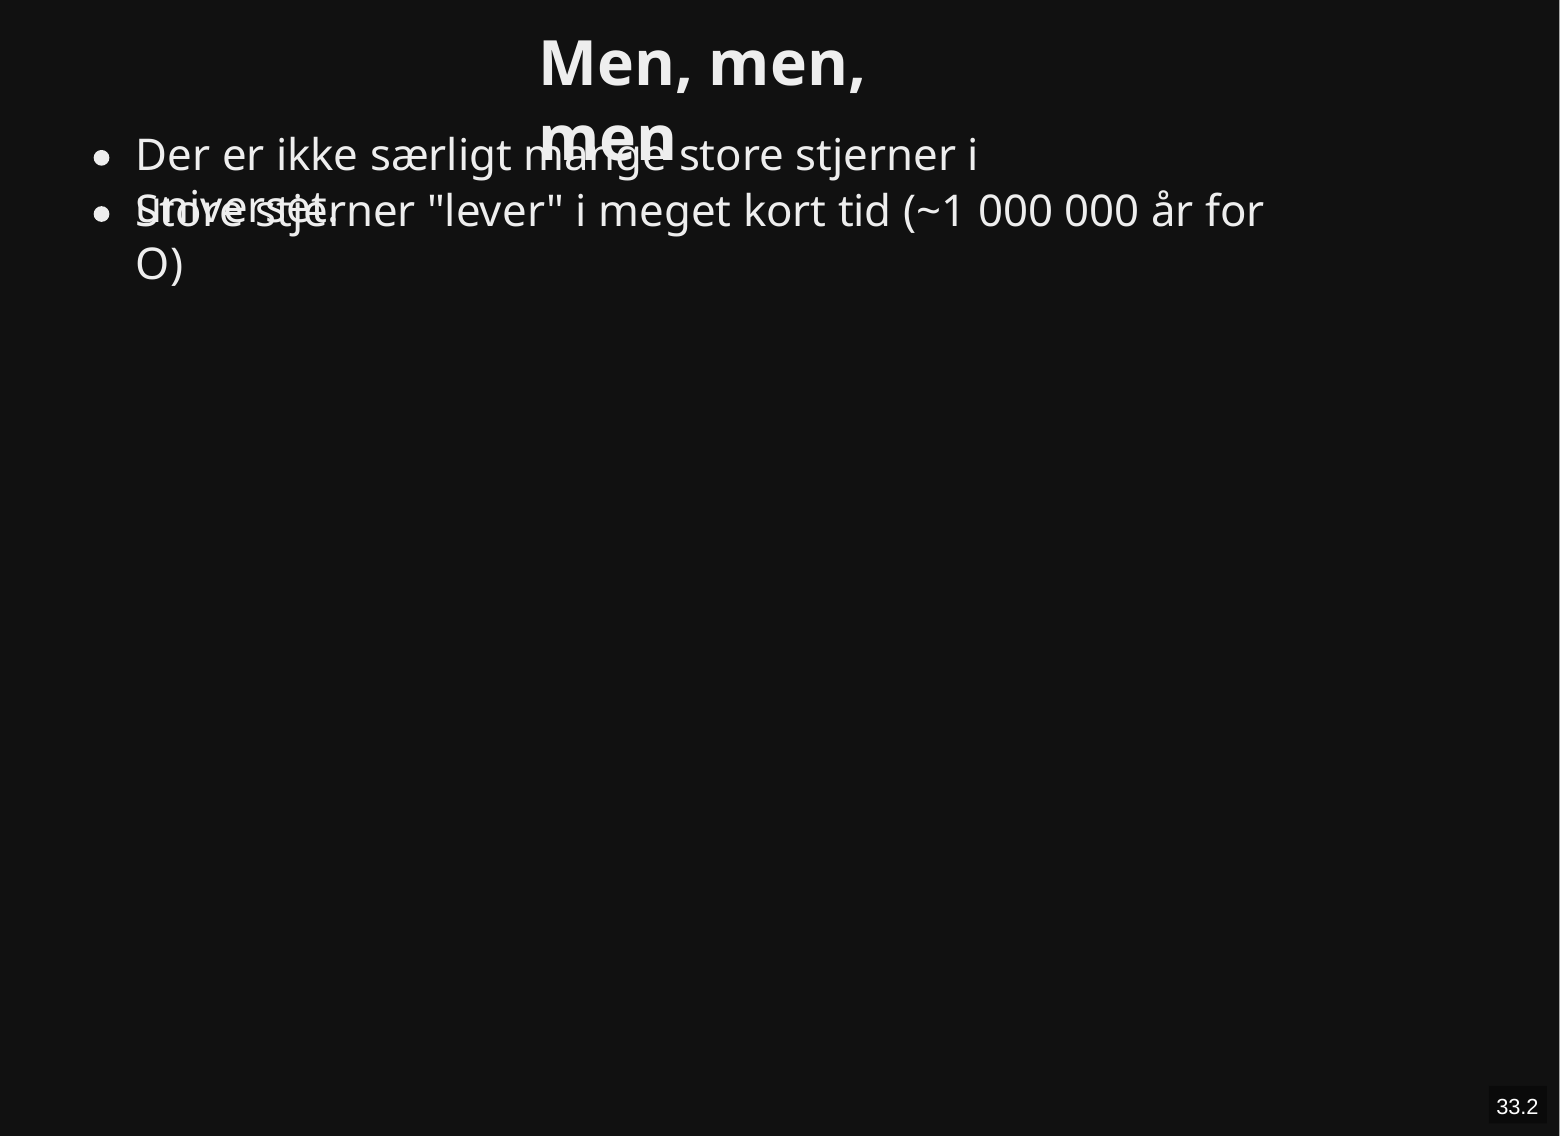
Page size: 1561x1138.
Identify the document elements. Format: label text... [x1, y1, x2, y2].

text_box Der er ikke særligt mange store stjerner i universet. [135, 126, 1178, 182]
text_box [93, 150, 110, 166]
text_box [0, 0, 1560, 1136]
text_box [1488, 1085, 1547, 1124]
text_box [93, 206, 110, 222]
text_box Store stjerner "lever" i meget kort tid (~1 000 000 år for O) [135, 182, 1310, 243]
text_box Men, men, men [538, 23, 969, 97]
text_box 33.2 [1496, 1092, 1539, 1117]
